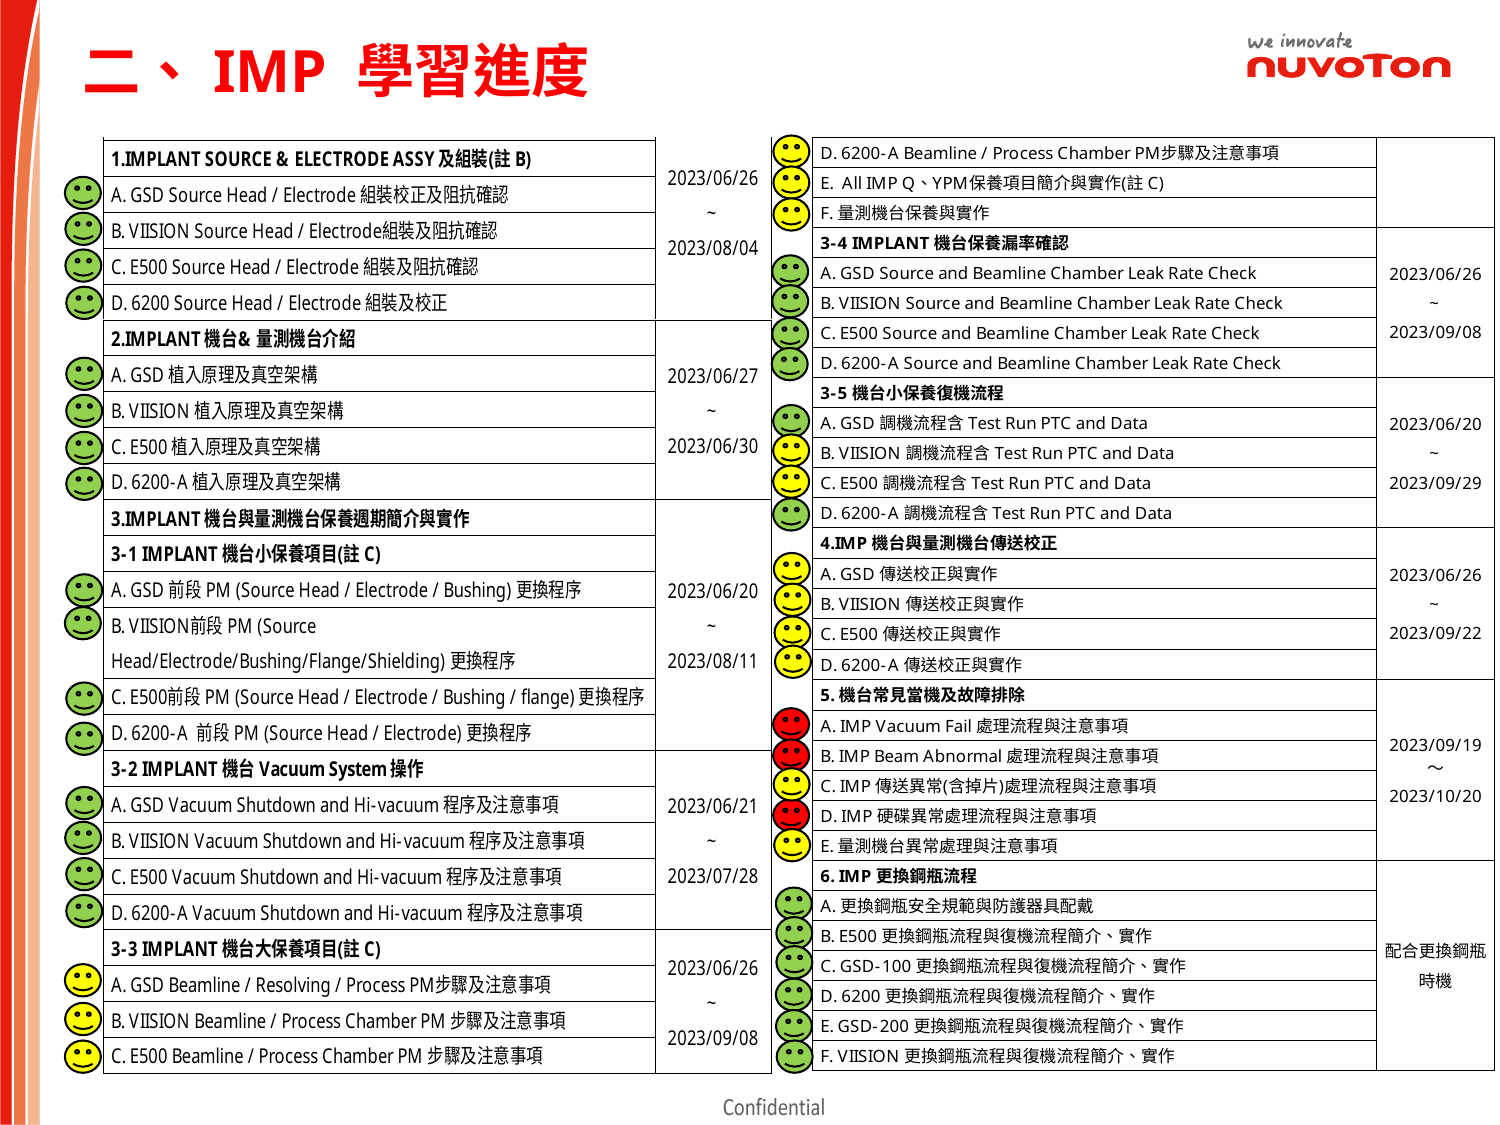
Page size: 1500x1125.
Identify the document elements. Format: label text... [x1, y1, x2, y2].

text_box [64, 211, 94, 246]
text_box [63, 606, 94, 641]
text_box [778, 886, 803, 918]
text_box [777, 134, 805, 167]
text_box [778, 916, 803, 947]
text_box [65, 893, 94, 929]
text_box [778, 767, 803, 802]
text_box [63, 175, 94, 211]
text_box [778, 254, 803, 286]
text_box [778, 644, 803, 679]
text_box [778, 197, 803, 232]
text_box [63, 963, 94, 998]
text_box [778, 316, 803, 349]
text_box [778, 707, 803, 740]
text_box [778, 738, 803, 770]
text_box [64, 1001, 94, 1037]
text_box [65, 356, 94, 392]
text_box [64, 820, 94, 856]
text_box [778, 800, 803, 830]
text_box [65, 285, 94, 321]
text_box [65, 466, 94, 501]
text_box [778, 1039, 803, 1074]
text_box [778, 284, 803, 318]
text_box [778, 1008, 803, 1041]
text_box [778, 403, 803, 436]
text_box [778, 165, 803, 198]
text_box [65, 430, 94, 466]
text_box [65, 856, 94, 892]
text_box 二、IMP 學習進度 [67, 26, 605, 112]
text_box [778, 616, 803, 647]
text_box [778, 346, 803, 382]
text_box [65, 393, 94, 429]
text_box [778, 433, 803, 466]
picture [0, 0, 1500, 1125]
text_box [64, 248, 94, 283]
text_box [778, 978, 803, 1010]
text_box [63, 1039, 94, 1074]
text_box [65, 721, 94, 756]
text_box [778, 551, 803, 584]
text_box [778, 582, 803, 617]
text_box [65, 573, 94, 607]
text_box [778, 464, 803, 499]
text_box [778, 945, 803, 980]
text_box [65, 785, 94, 821]
text_box [778, 498, 803, 532]
text_box [65, 681, 94, 716]
text_box [778, 827, 803, 863]
